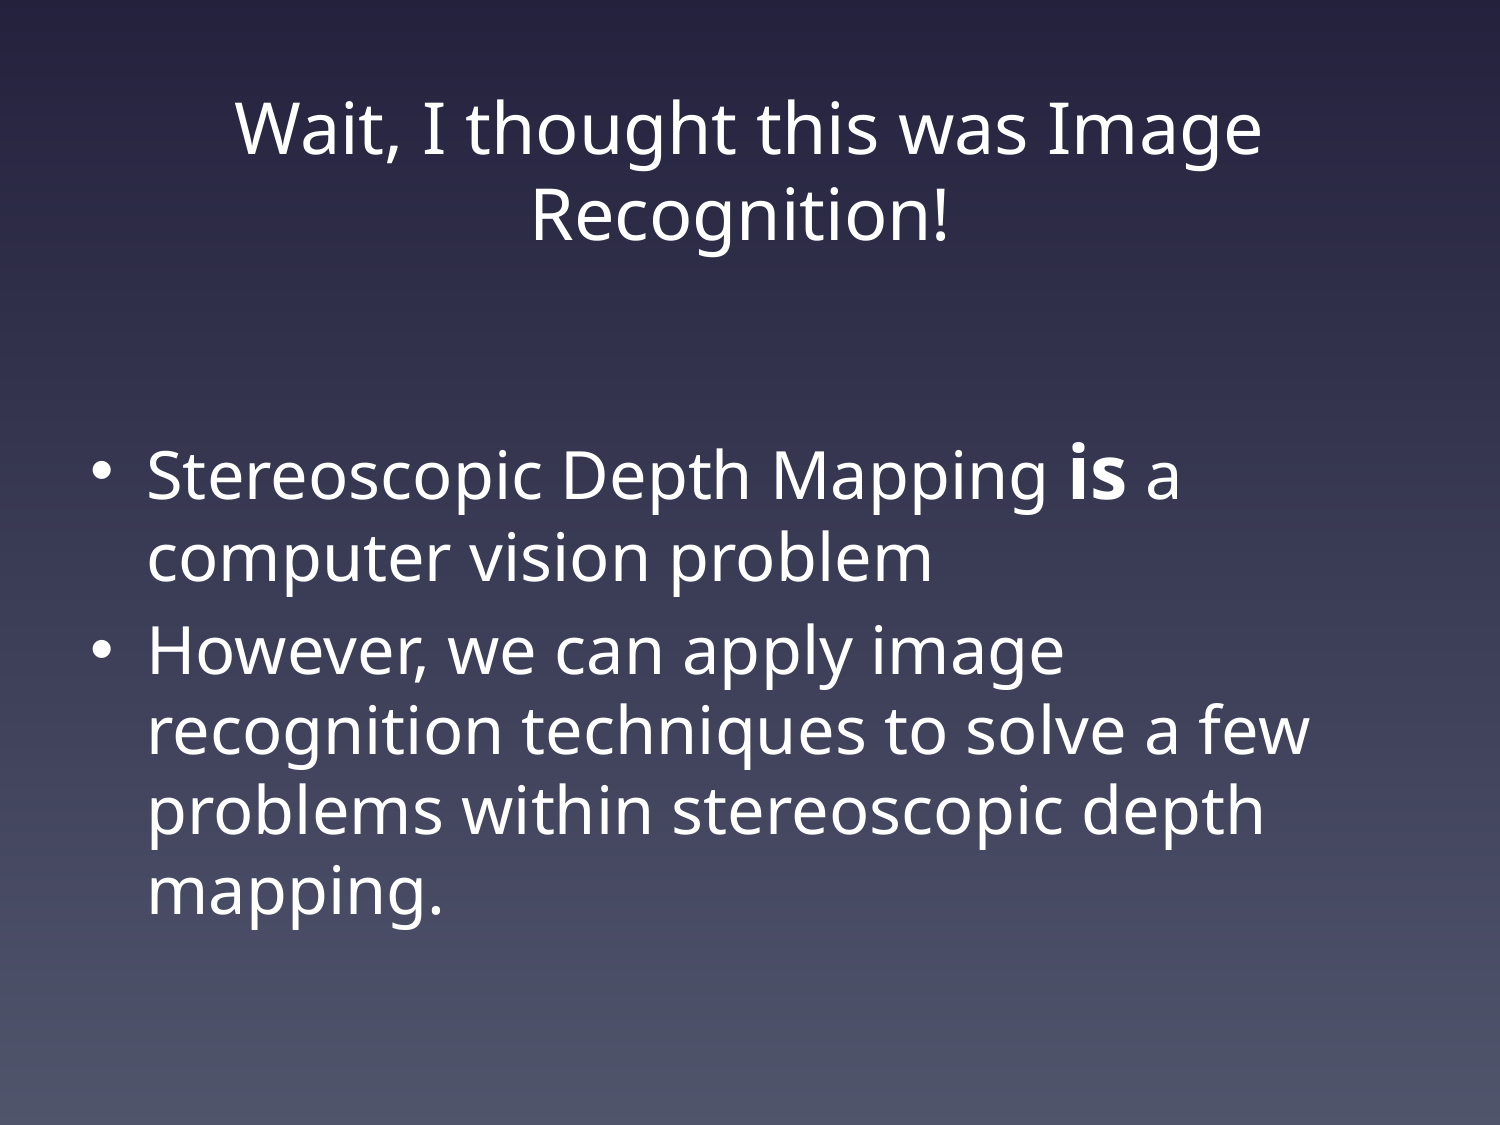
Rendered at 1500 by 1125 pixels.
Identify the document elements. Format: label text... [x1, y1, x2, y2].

list Stereoscopic Depth Mapping is a computer vision problem However, we can apply image recognition techniques to solve a few problems within stereoscopic depth mapping. [75, 347, 1425, 1005]
title Wait, I thought this was Image Recognition! [75, 75, 1425, 263]
